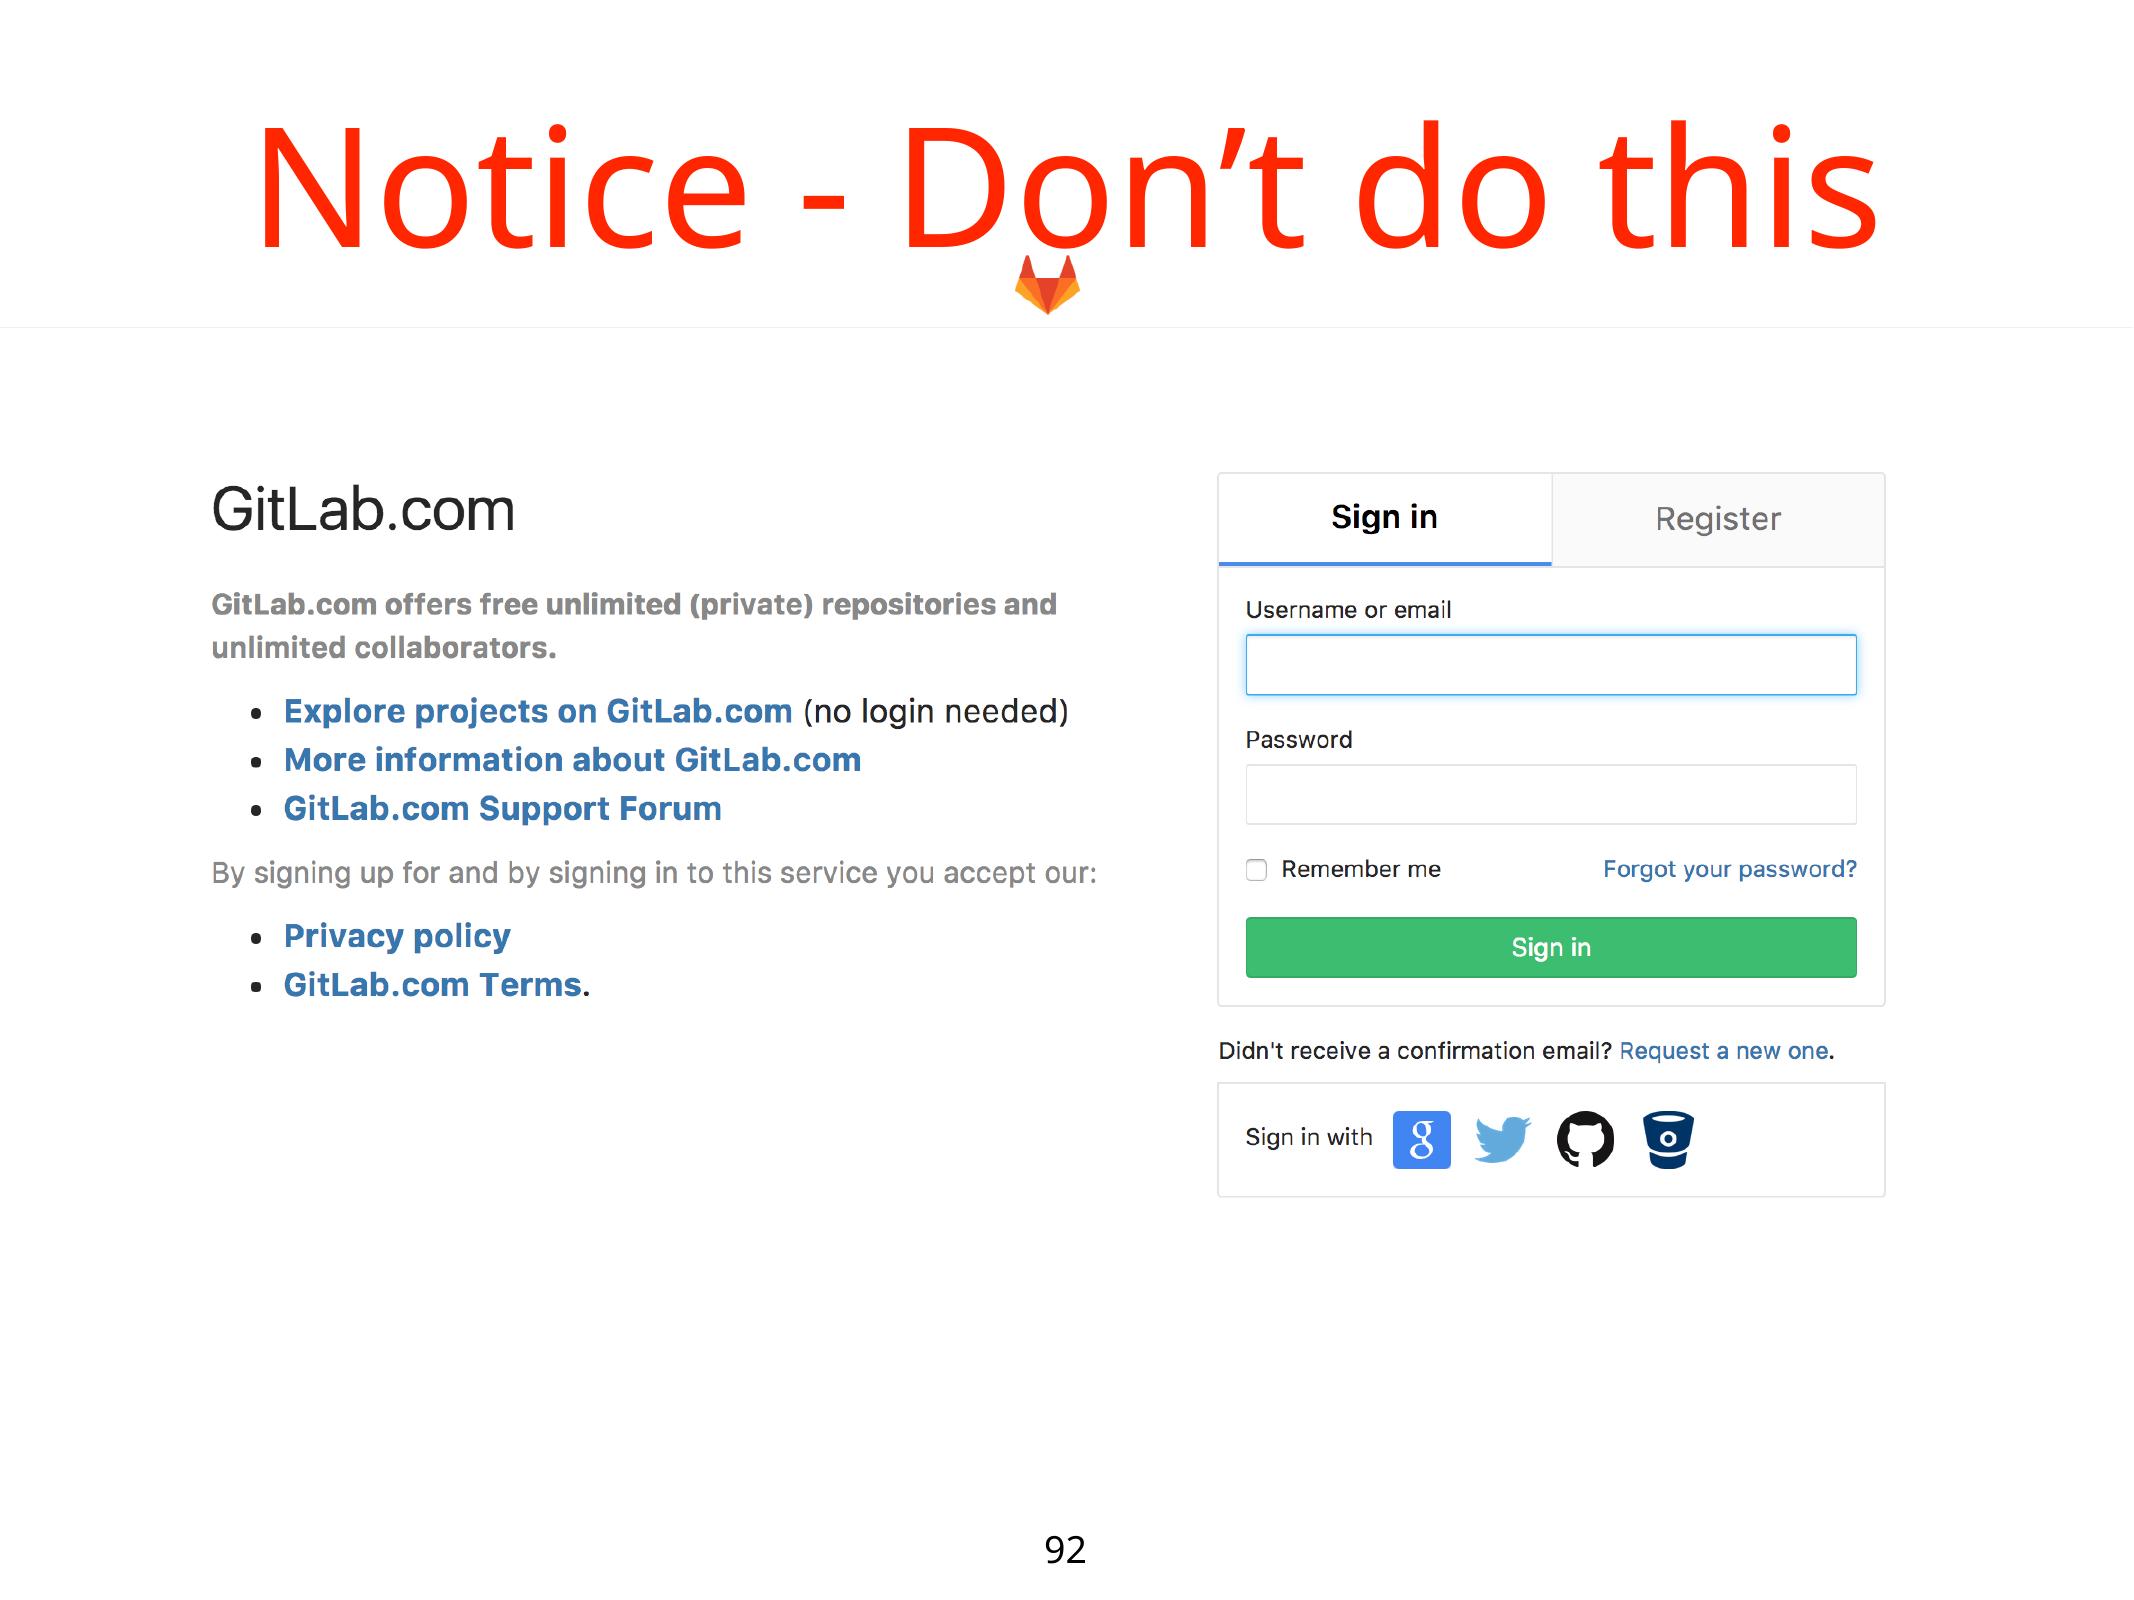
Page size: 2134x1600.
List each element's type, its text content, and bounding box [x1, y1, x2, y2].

picture [0, 237, 2134, 1414]
text_box Notice - Don’t do this [156, 72, 1978, 236]
slide_number ‹#› [1035, 1517, 1096, 1600]
